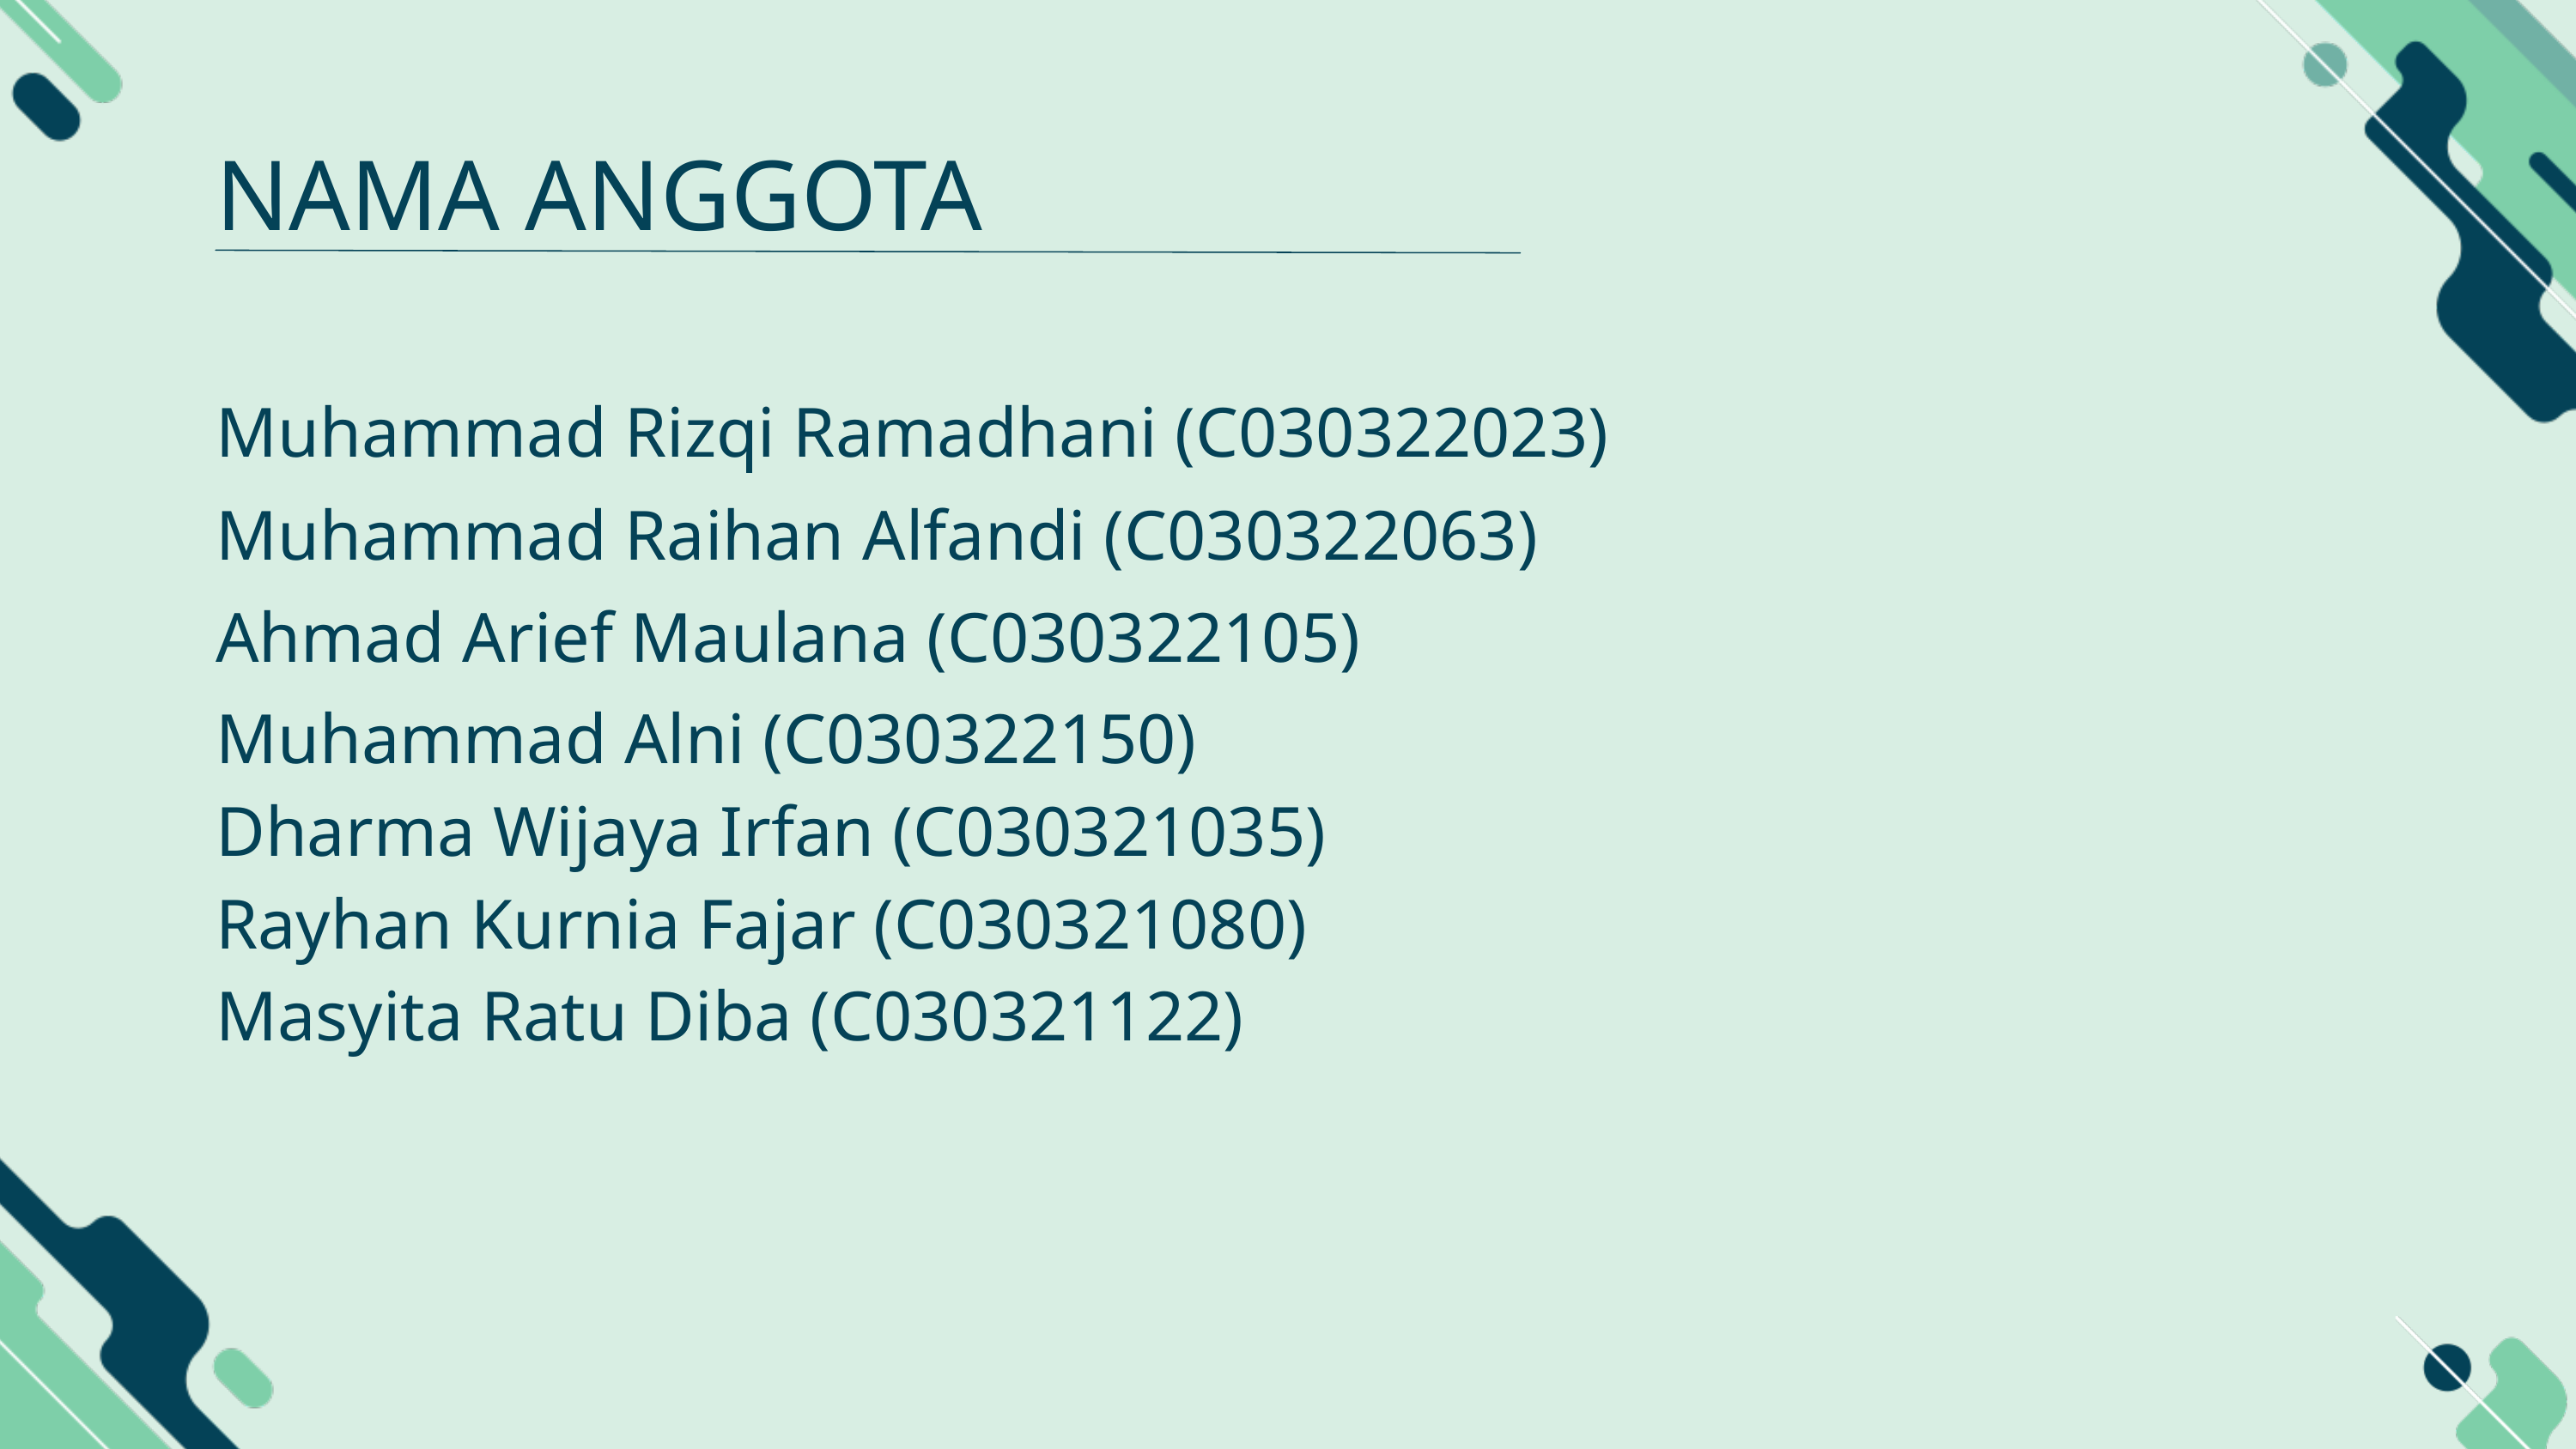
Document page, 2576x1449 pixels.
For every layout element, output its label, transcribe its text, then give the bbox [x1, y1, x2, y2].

text_box Muhammad Rizqi Ramadhani (C030322023) [216, 389, 2360, 471]
text_box [0, 0, 2576, 1449]
text_box Dharma Wijaya Irfan (C030321035) [216, 788, 2360, 870]
text_box Muhammad Raihan Alfandi (C030322063) [216, 492, 2360, 574]
text_box Rayhan Kurnia Fajar (C030321080) [216, 880, 2360, 963]
text_box [2395, 1316, 2576, 1449]
text_box Masyita Ratu Diba (C030321122) [216, 973, 2360, 1055]
text_box Muhammad Alni (C030322150) [216, 695, 2360, 778]
text_box NAMA ANGGOTA [216, 134, 2360, 251]
text_box Ahmad Arief Maulana (C030322105) [216, 593, 2360, 676]
